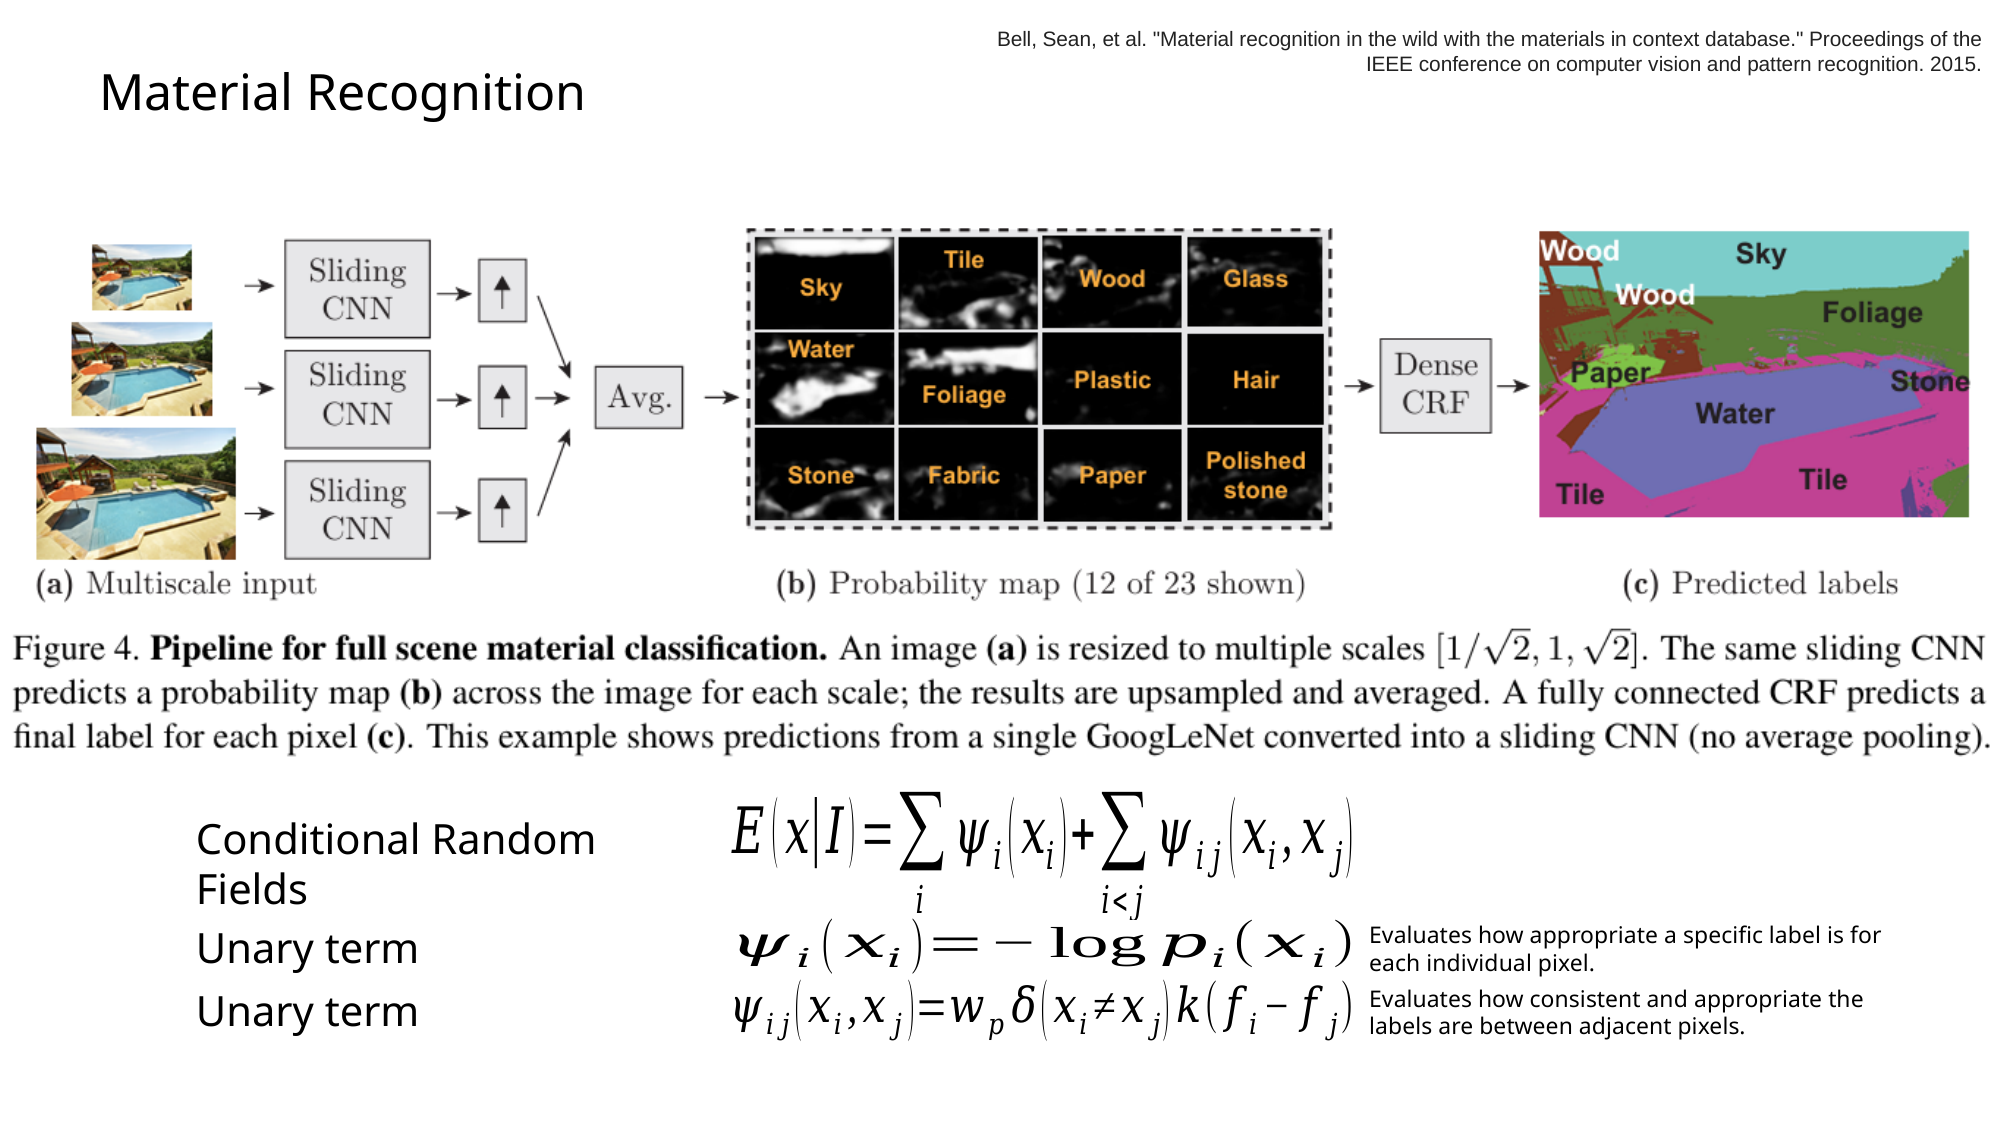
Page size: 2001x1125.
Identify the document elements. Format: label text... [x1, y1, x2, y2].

text_box Conditional Random Fields [181, 805, 730, 914]
text_box Unary term [181, 914, 730, 977]
text_box Material Recognition [84, 53, 917, 128]
text_box Evaluates how consistent and appropriate the labels are between adjacent pixels. [1354, 984, 1903, 1047]
picture [0, 205, 2000, 761]
text_box Evaluates how appropriate a specific label is for each individual pixel. [1354, 913, 1903, 984]
text_box Unary term [181, 977, 730, 1042]
text_box Bell, Sean, et al. "Material recognition in the wild with the materials in context database." Proceedings of the IEEE conference on computer vision and pattern recognition. 2015. [980, 18, 1997, 83]
